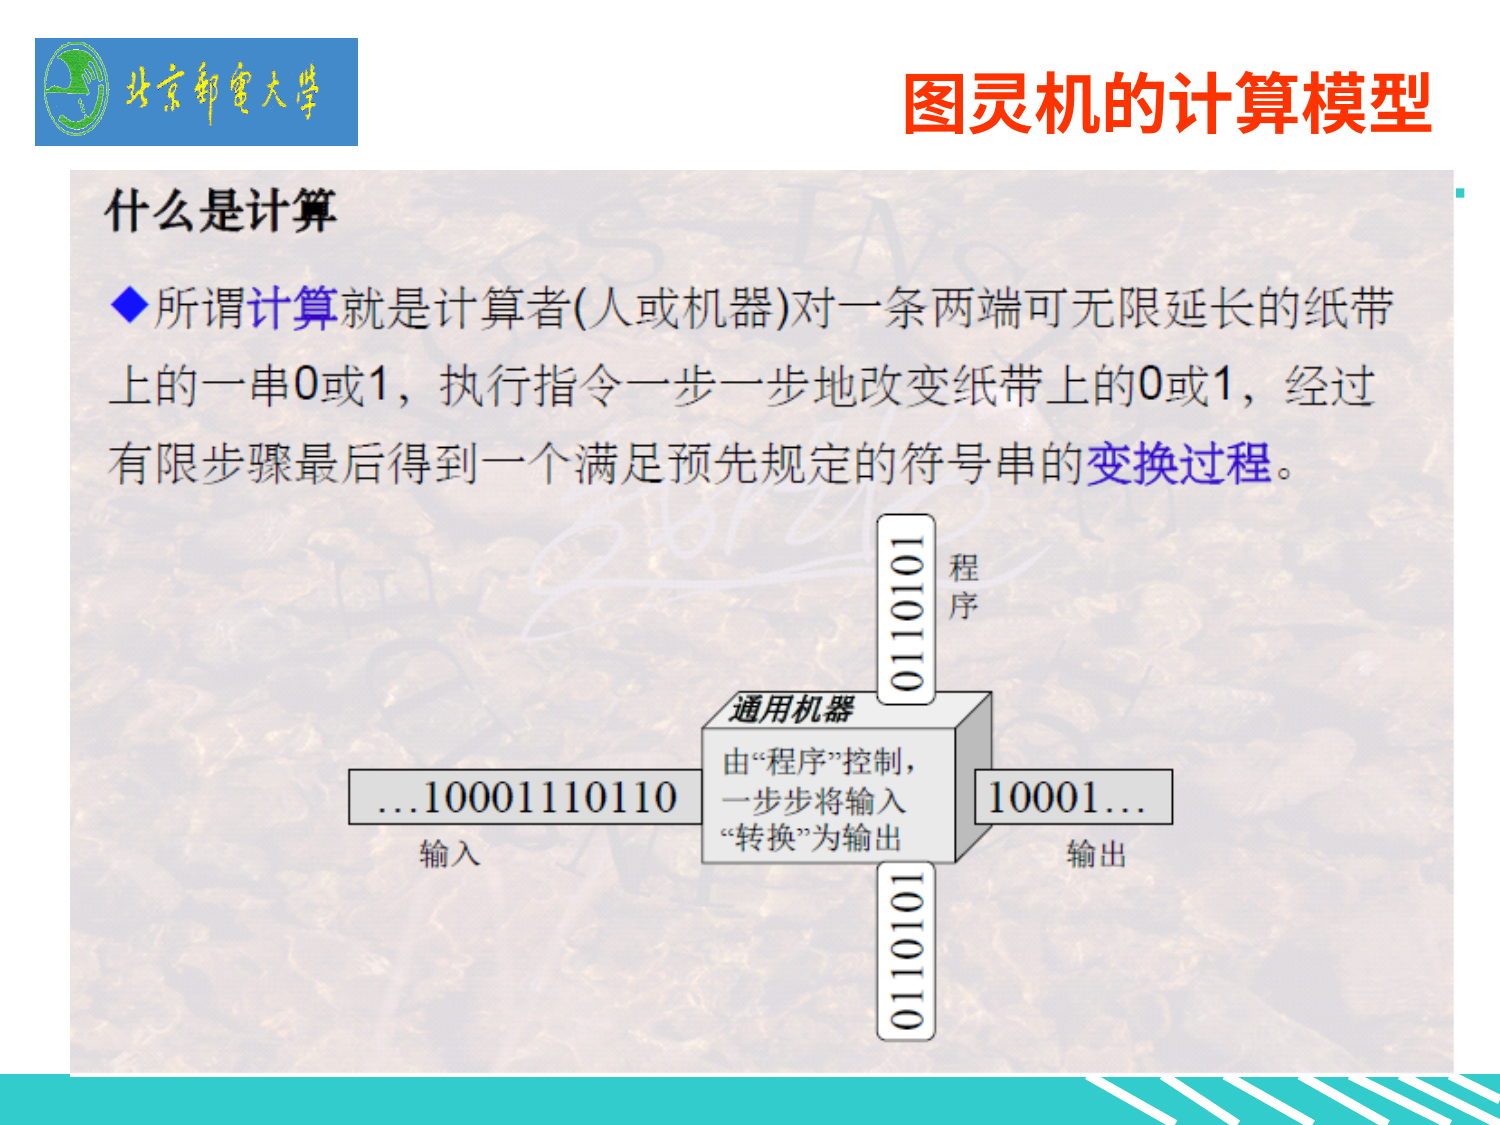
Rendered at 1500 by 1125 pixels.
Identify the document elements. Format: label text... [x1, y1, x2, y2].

text_box 图灵机的计算模型 [342, 31, 1450, 169]
picture [70, 170, 1457, 1078]
picture [34, 37, 342, 146]
